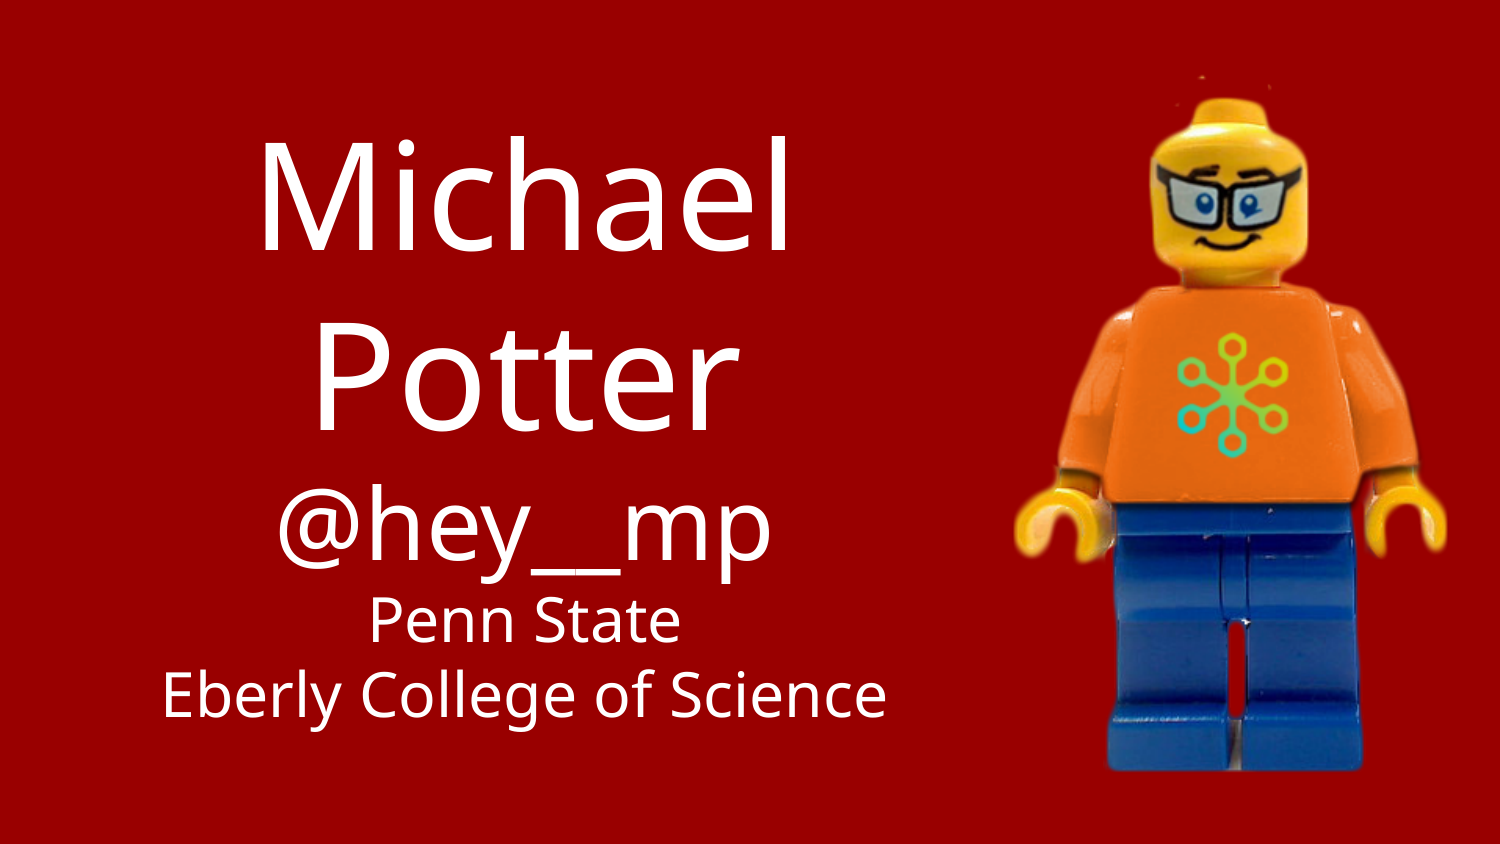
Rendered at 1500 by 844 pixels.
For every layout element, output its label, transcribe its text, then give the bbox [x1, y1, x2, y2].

title Michael Potter @hey__mp Penn State Eberly College of Science [51, 42, 1000, 789]
picture [999, 51, 1461, 789]
